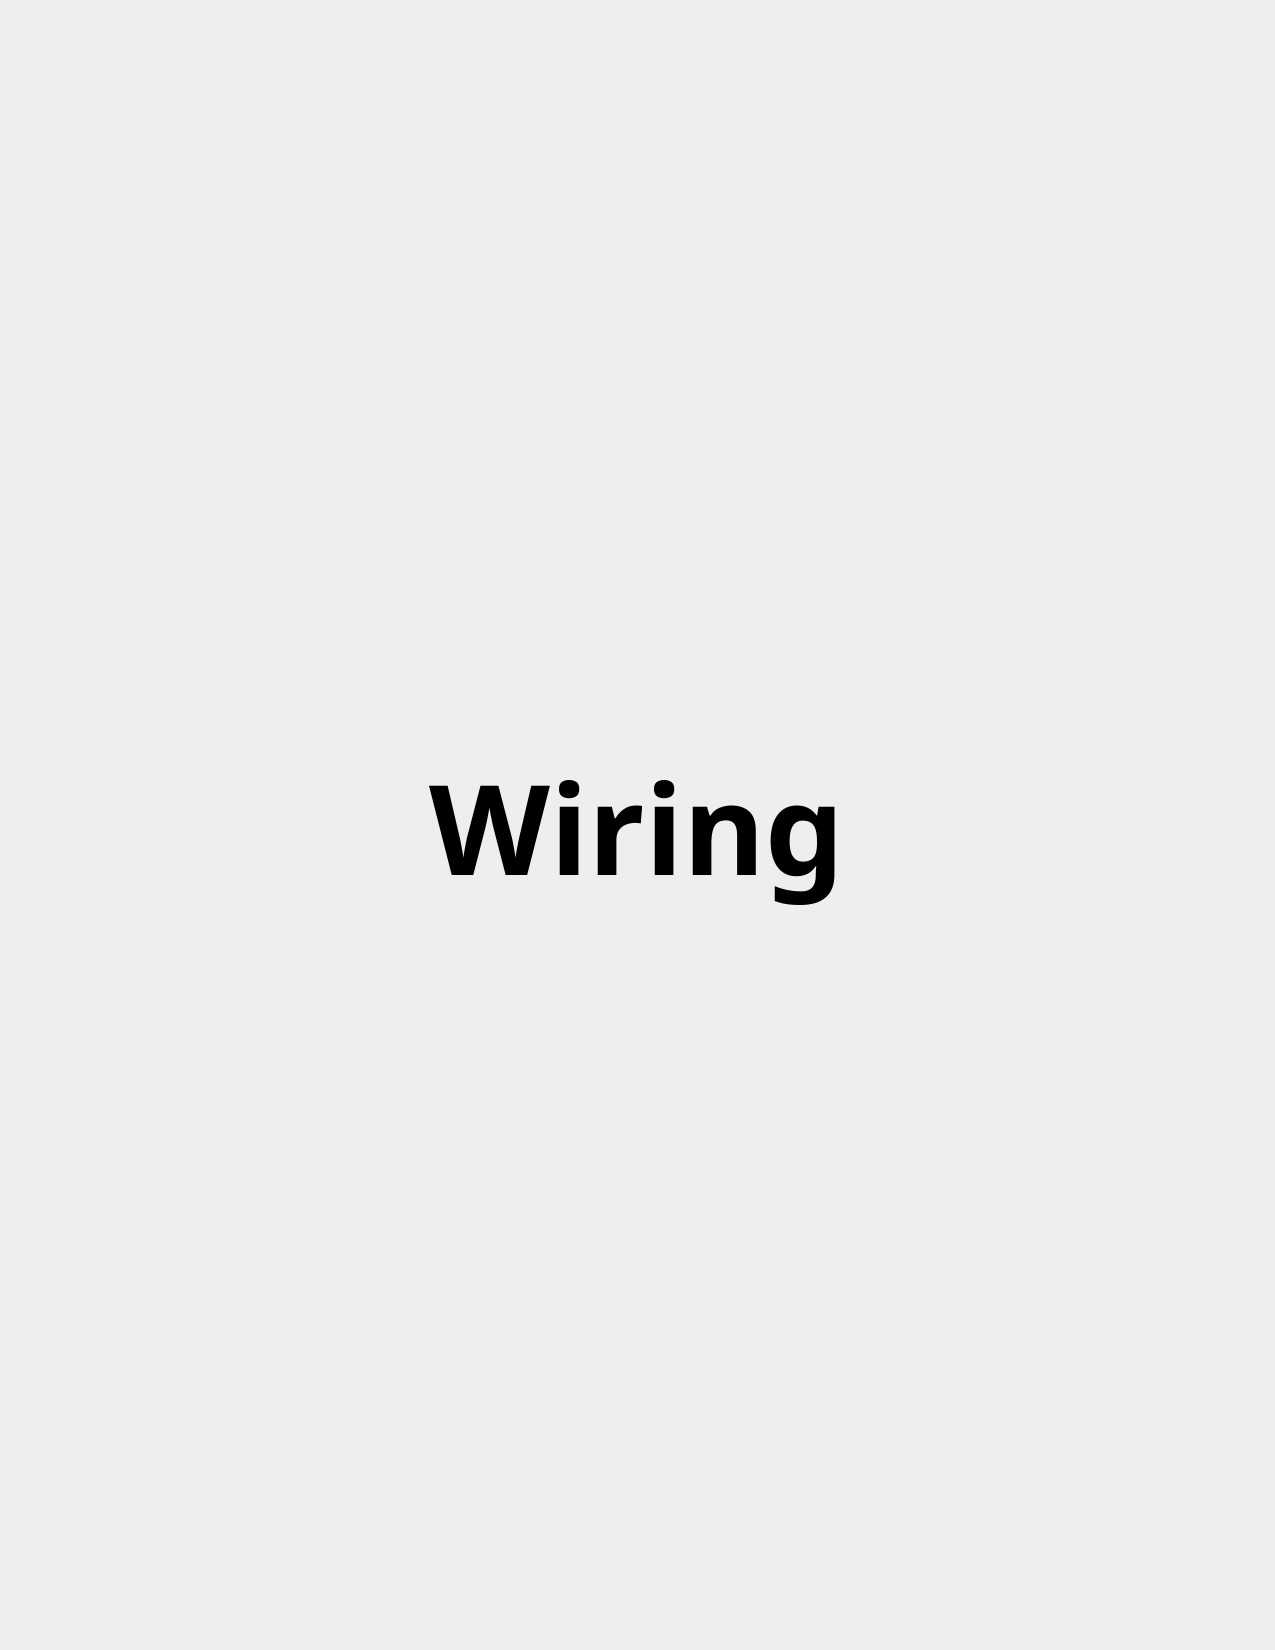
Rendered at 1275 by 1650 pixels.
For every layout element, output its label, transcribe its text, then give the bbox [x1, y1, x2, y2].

title Wiring [0, 665, 1275, 985]
